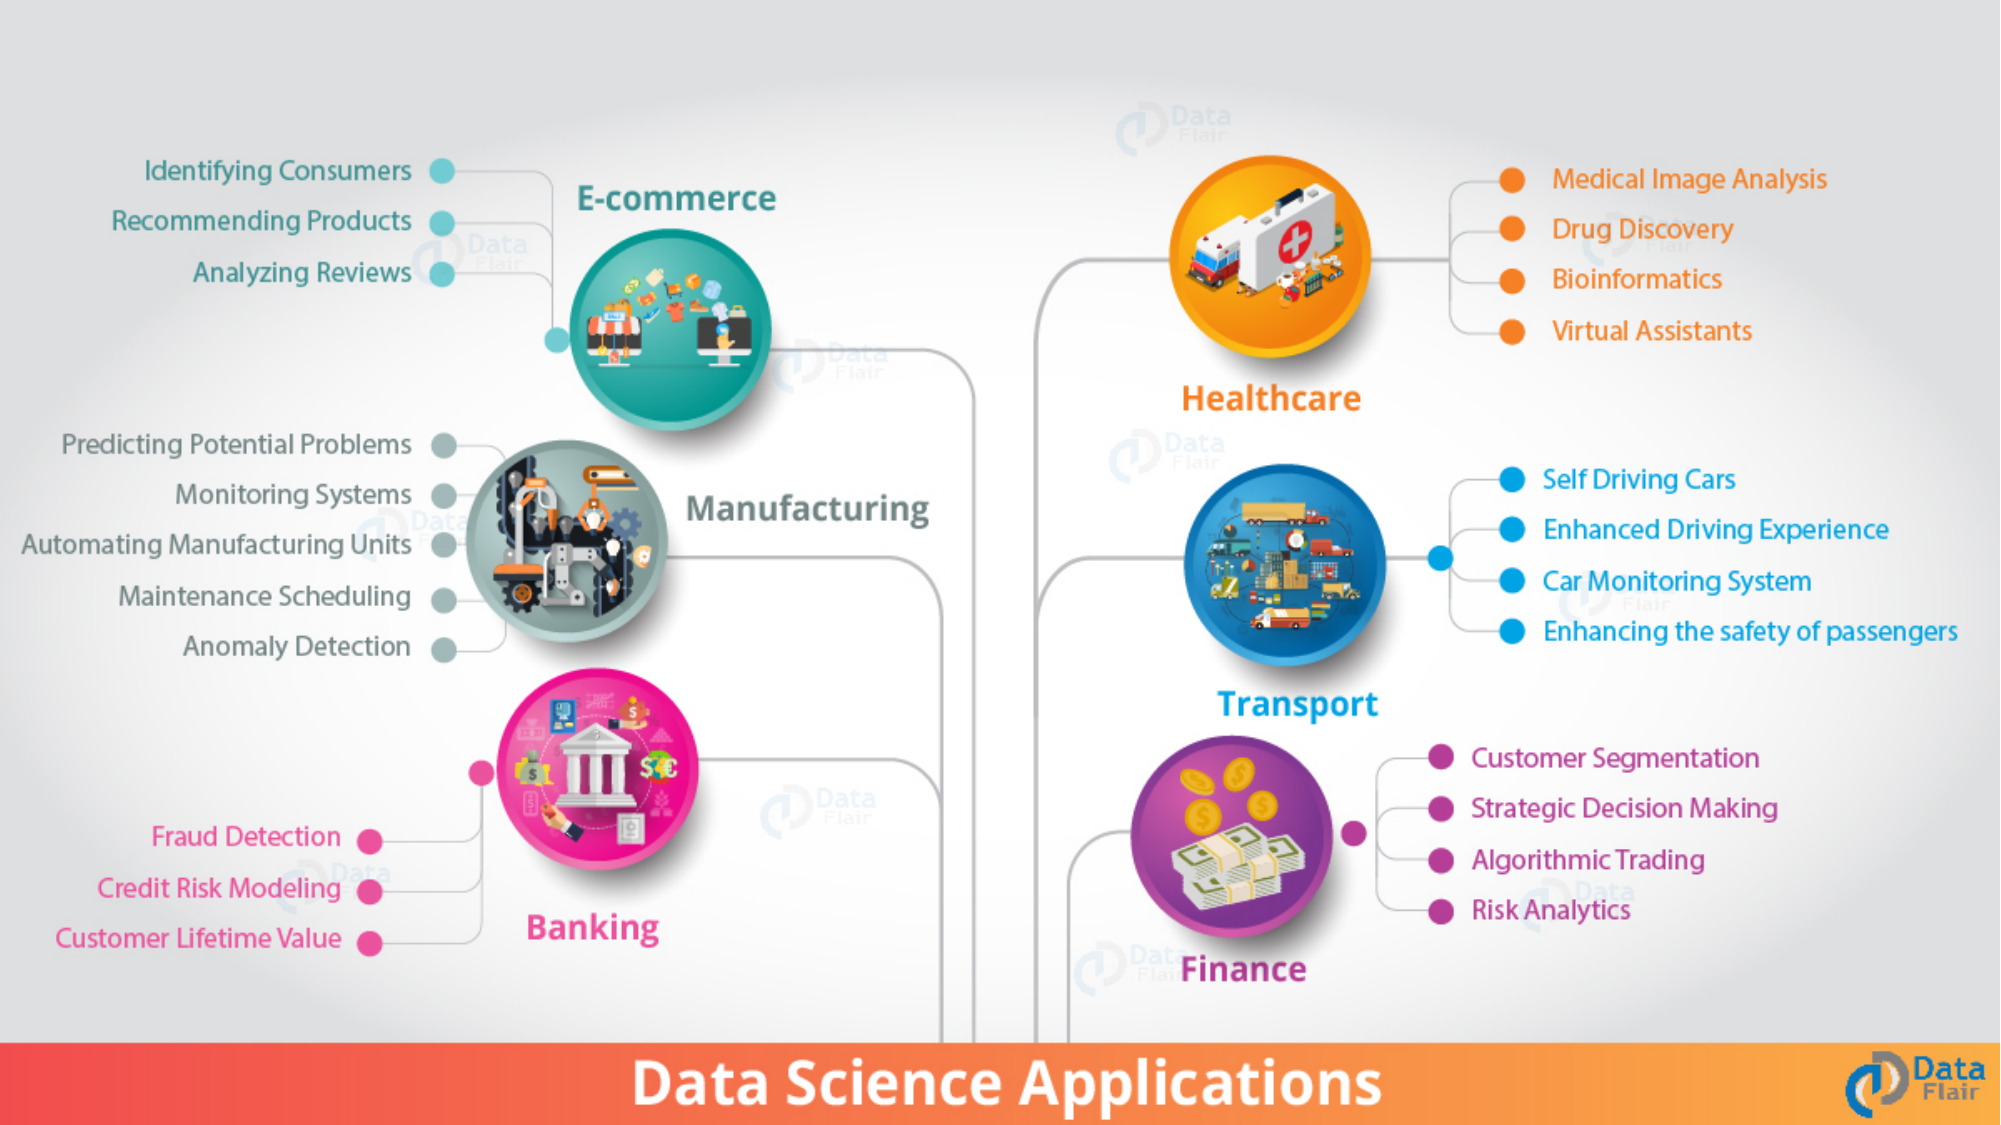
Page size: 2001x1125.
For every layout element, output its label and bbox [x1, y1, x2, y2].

list [0, 77, 2000, 1125]
